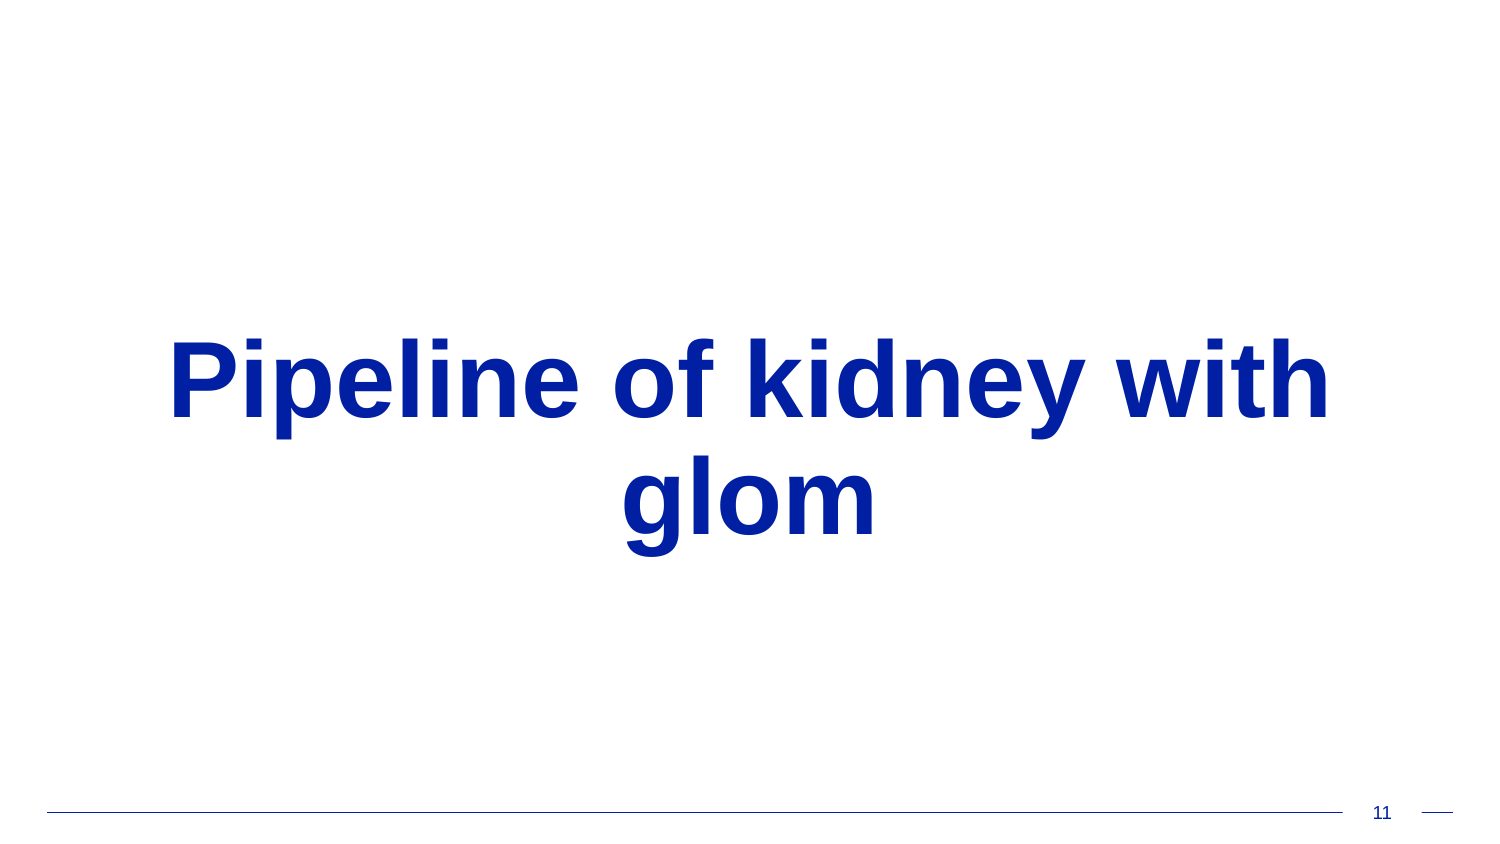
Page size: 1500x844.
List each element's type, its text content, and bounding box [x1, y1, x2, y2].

title Pipeline of kidney with glom [51, 122, 1449, 566]
